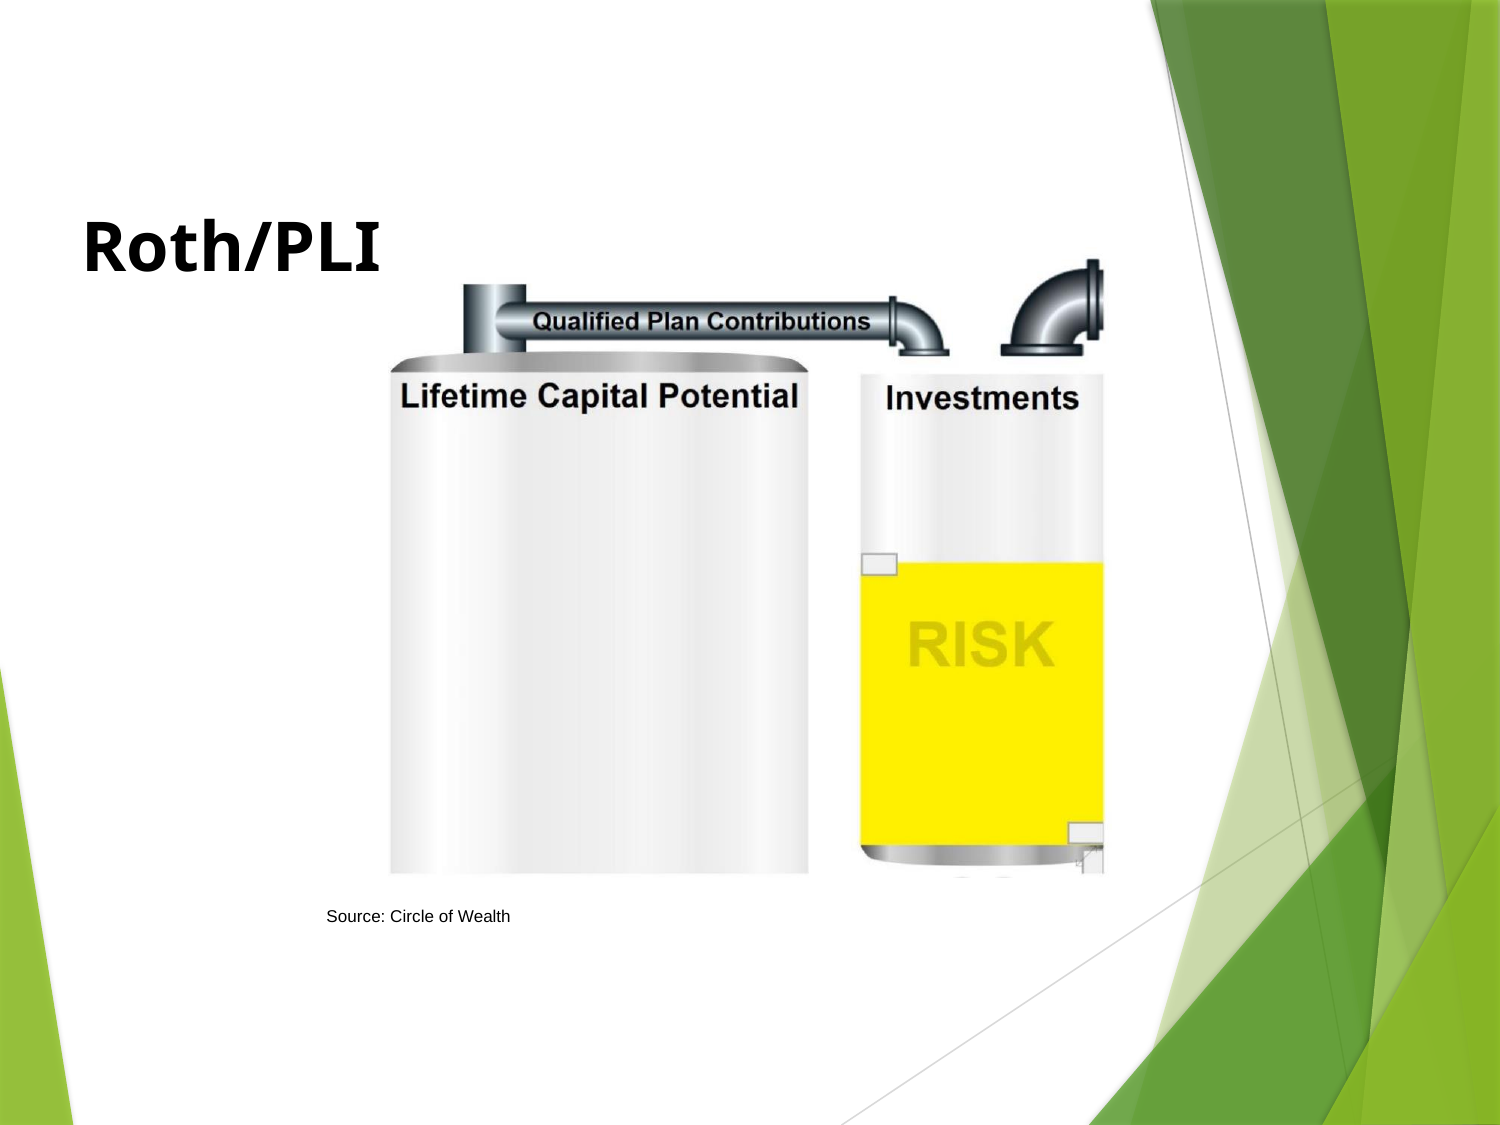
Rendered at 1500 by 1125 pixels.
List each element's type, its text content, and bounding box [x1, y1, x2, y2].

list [387, 246, 1113, 878]
text_box Roth/PLI [70, 168, 1236, 332]
text_box Source: Circle of Wealth [311, 897, 691, 933]
